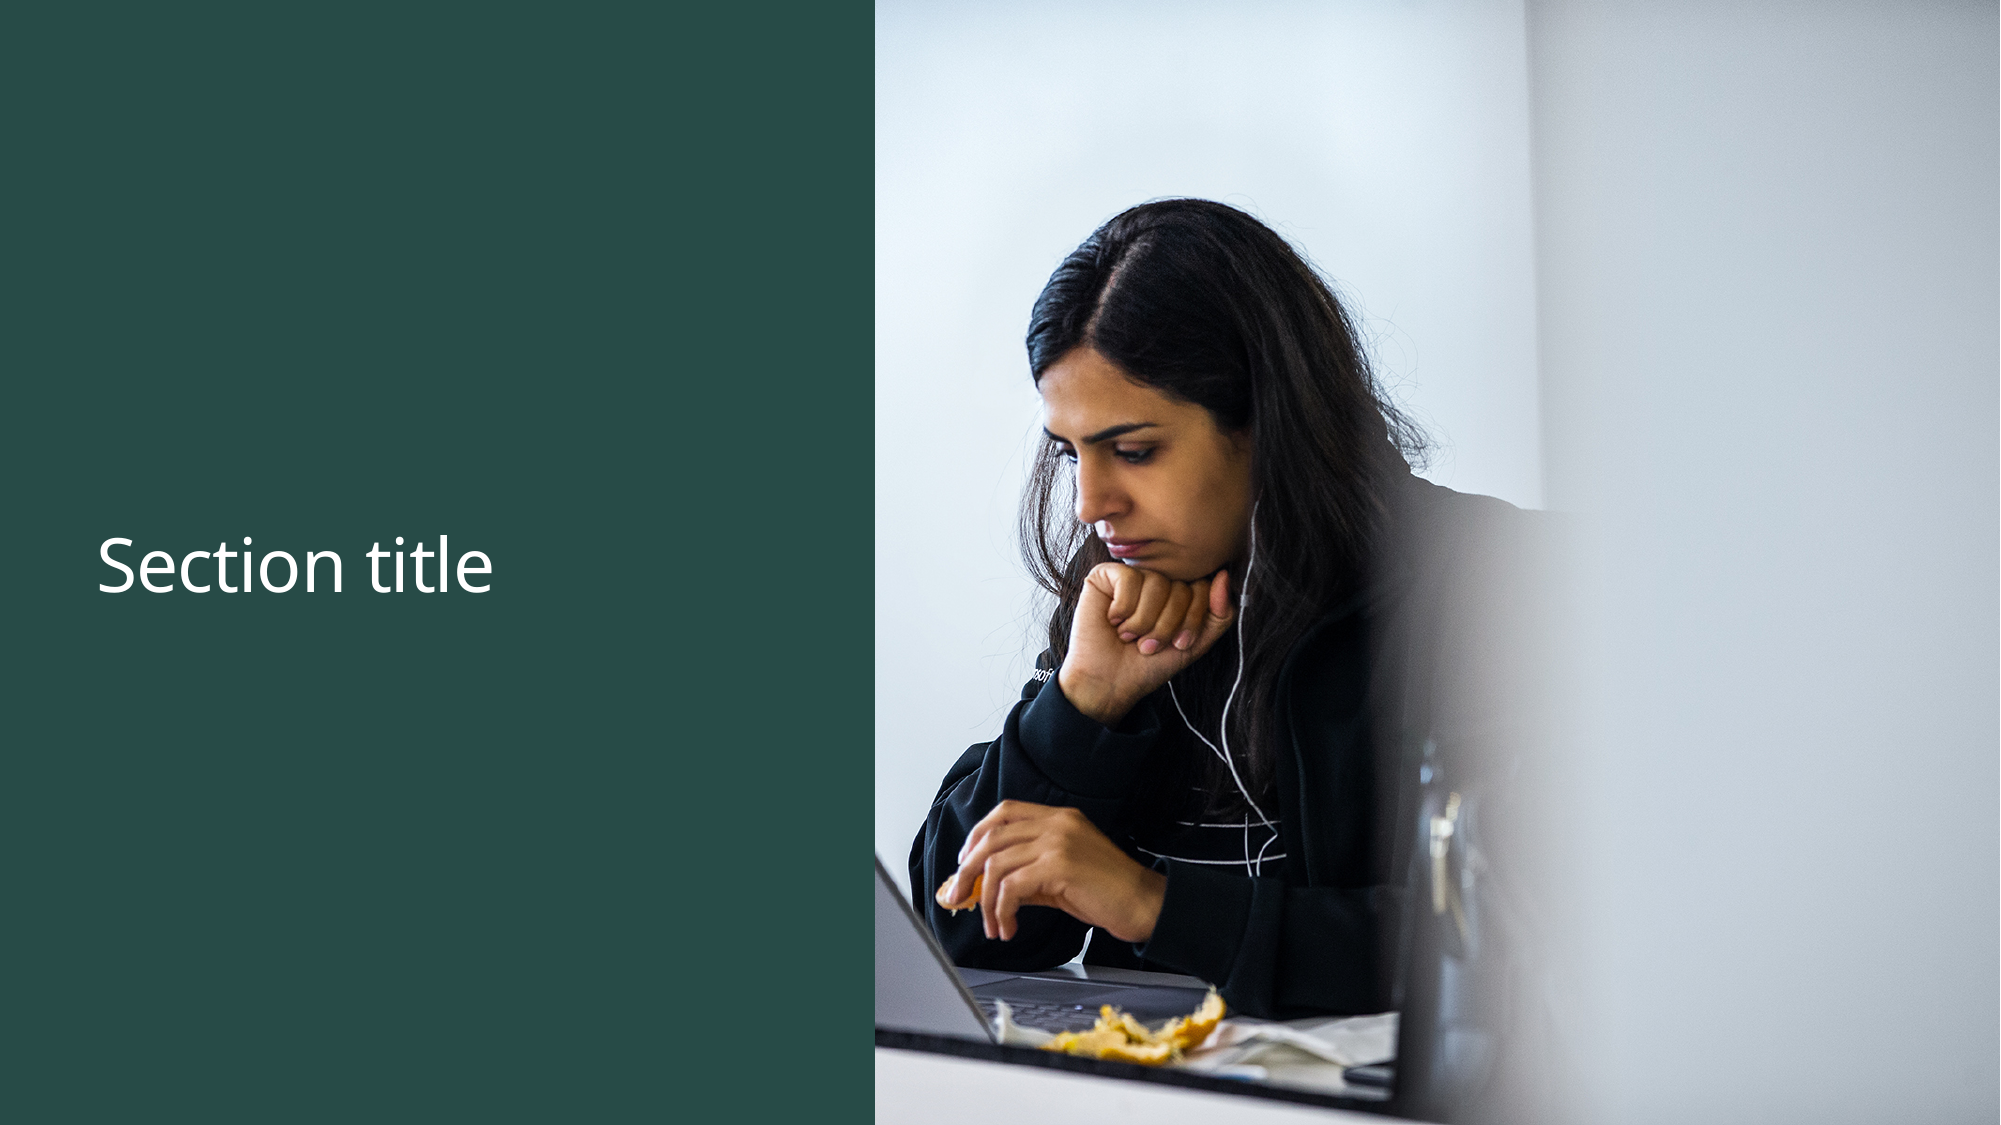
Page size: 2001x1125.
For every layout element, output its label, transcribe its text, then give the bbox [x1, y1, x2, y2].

picture [875, 0, 2000, 1125]
title Section title [96, 471, 779, 654]
